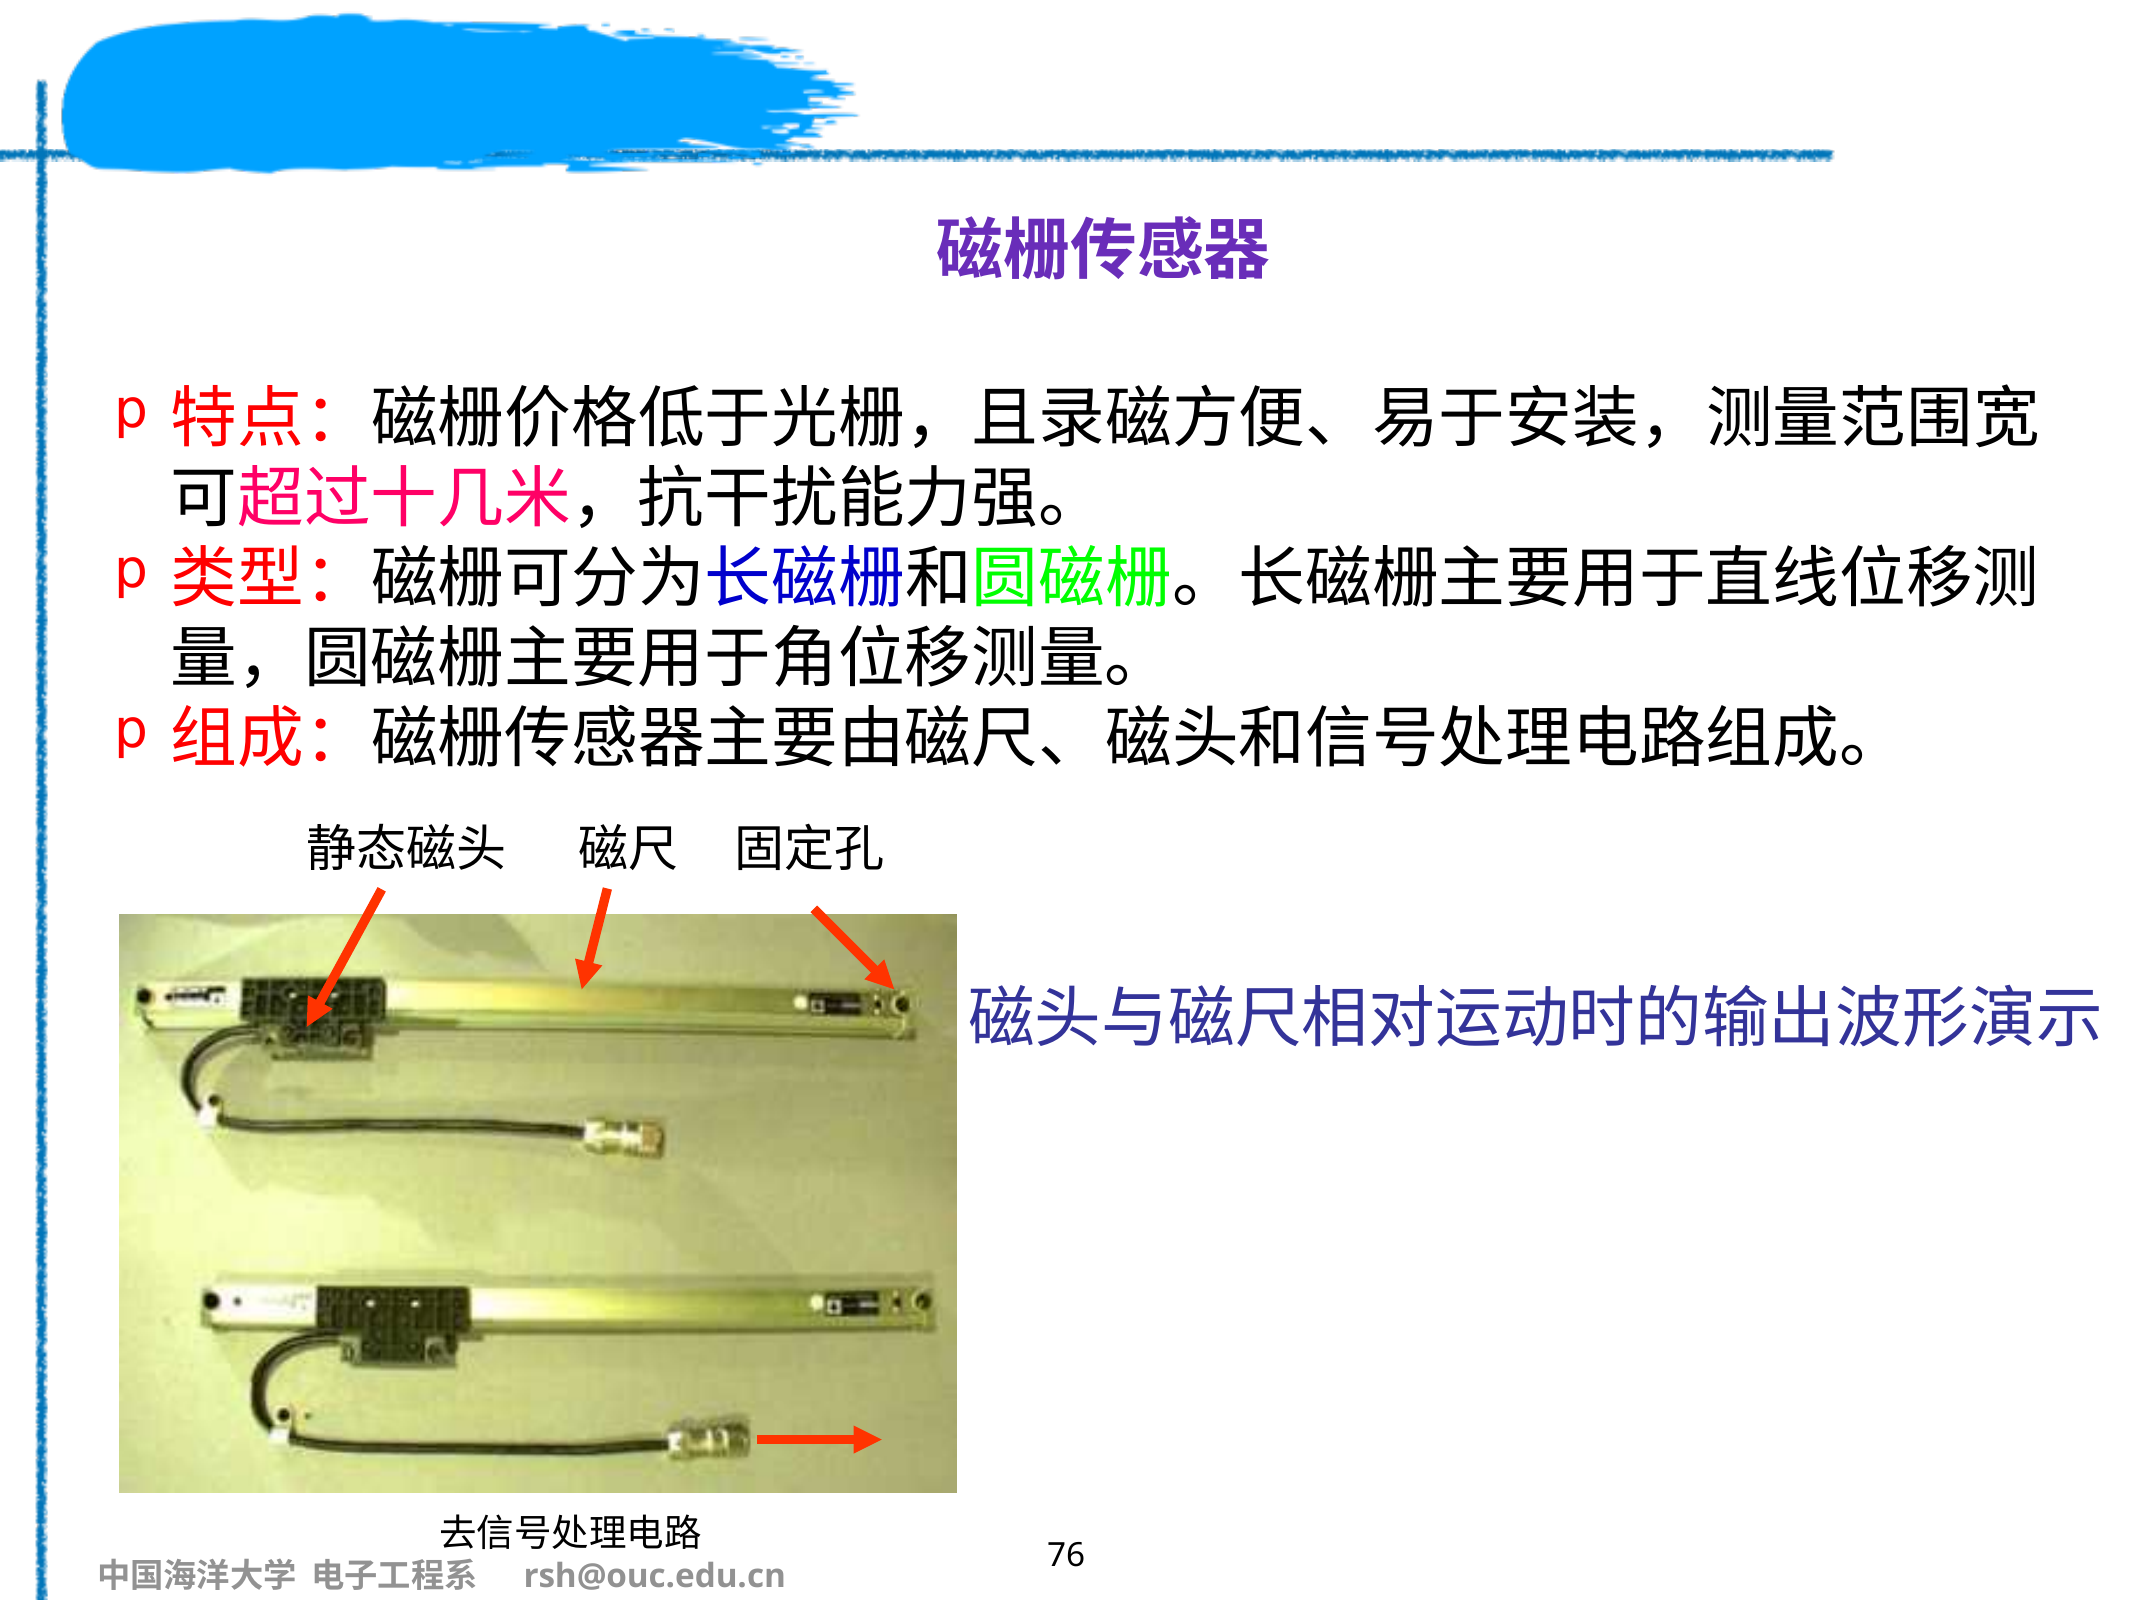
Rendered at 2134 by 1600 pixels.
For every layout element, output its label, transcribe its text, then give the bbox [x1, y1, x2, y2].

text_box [119, 809, 995, 1570]
picture [0, 10, 1841, 1600]
slide_number 76 [1037, 1524, 1095, 1579]
text_box 磁头与磁尺相对运动时的输出波形演示 [995, 966, 2112, 1063]
text_box 特点：磁栅价格低于光栅，且录磁方便、易于安装，测量范围宽可超过十几米，抗干扰能力强。 类型：磁栅可分为长磁栅和圆磁栅。长磁栅主要用于直线位移测量，圆磁栅主要用于角位移测量。 组成：磁栅传感器主要由磁尺、磁头和信号处理电路组成。 [106, 366, 2102, 783]
text_box 磁栅传感器 [928, 198, 1280, 296]
